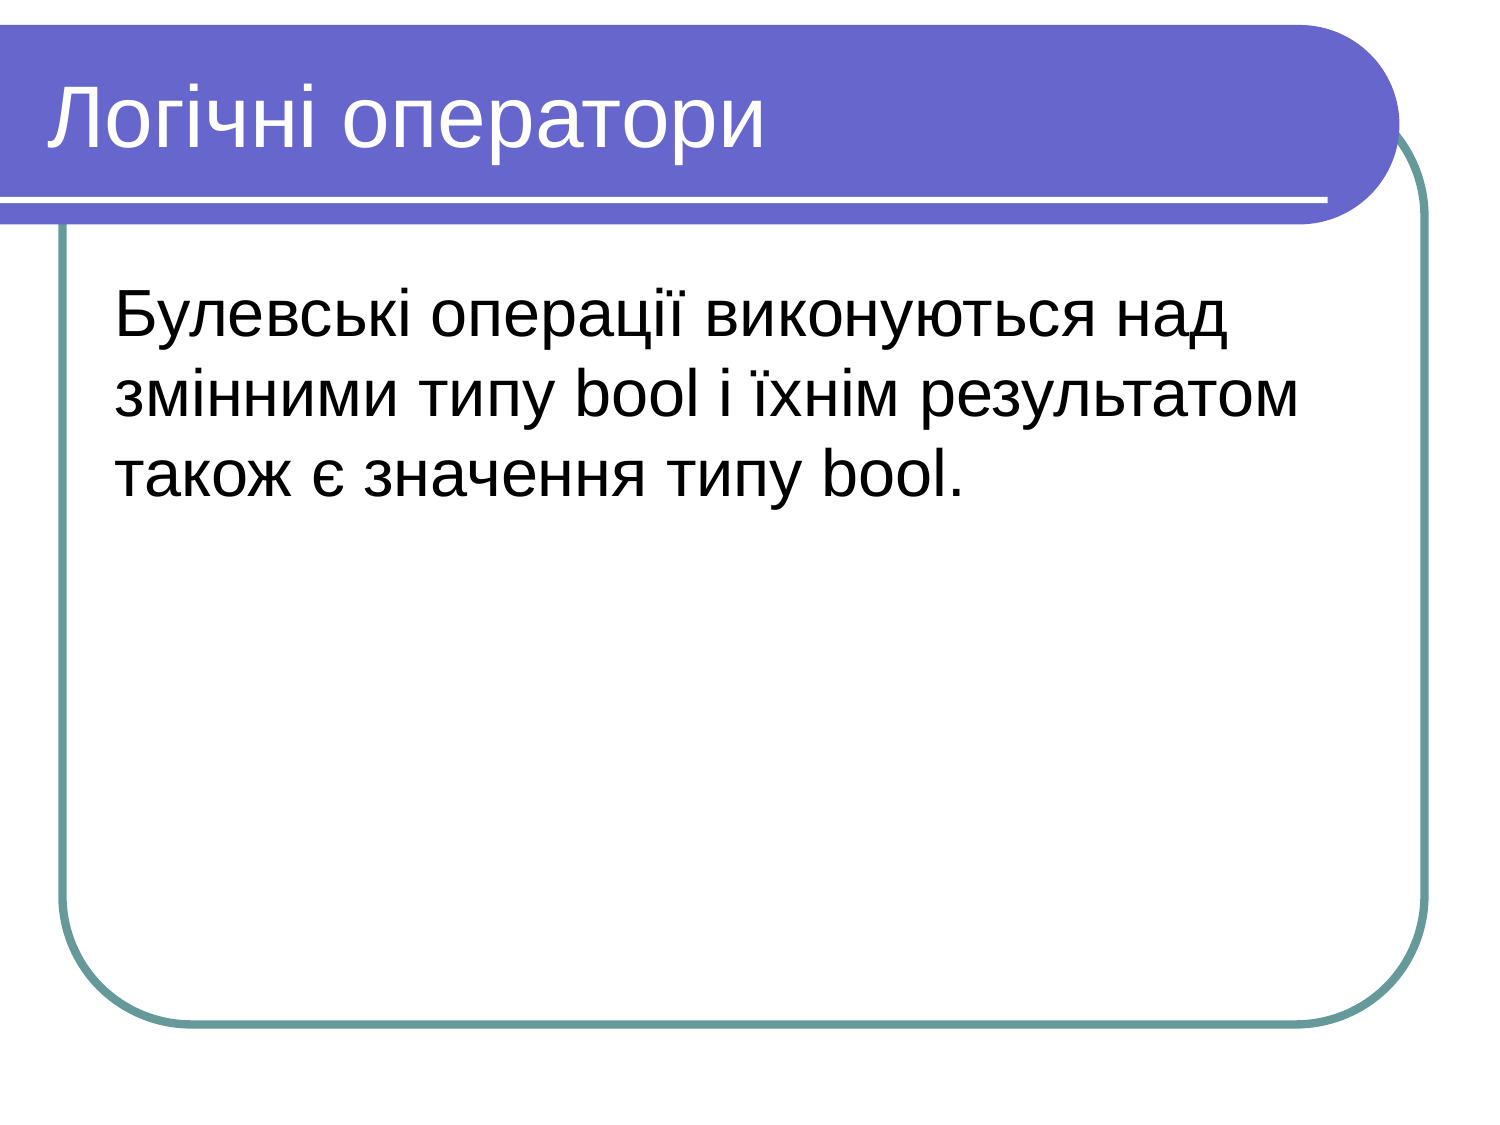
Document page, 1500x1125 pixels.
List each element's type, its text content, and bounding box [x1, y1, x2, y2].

title Логічні оператори [31, 37, 1347, 188]
list Булевські операції виконуються над змінними типу bool і їхнім результатом також є значення типу bool. [99, 262, 1400, 988]
